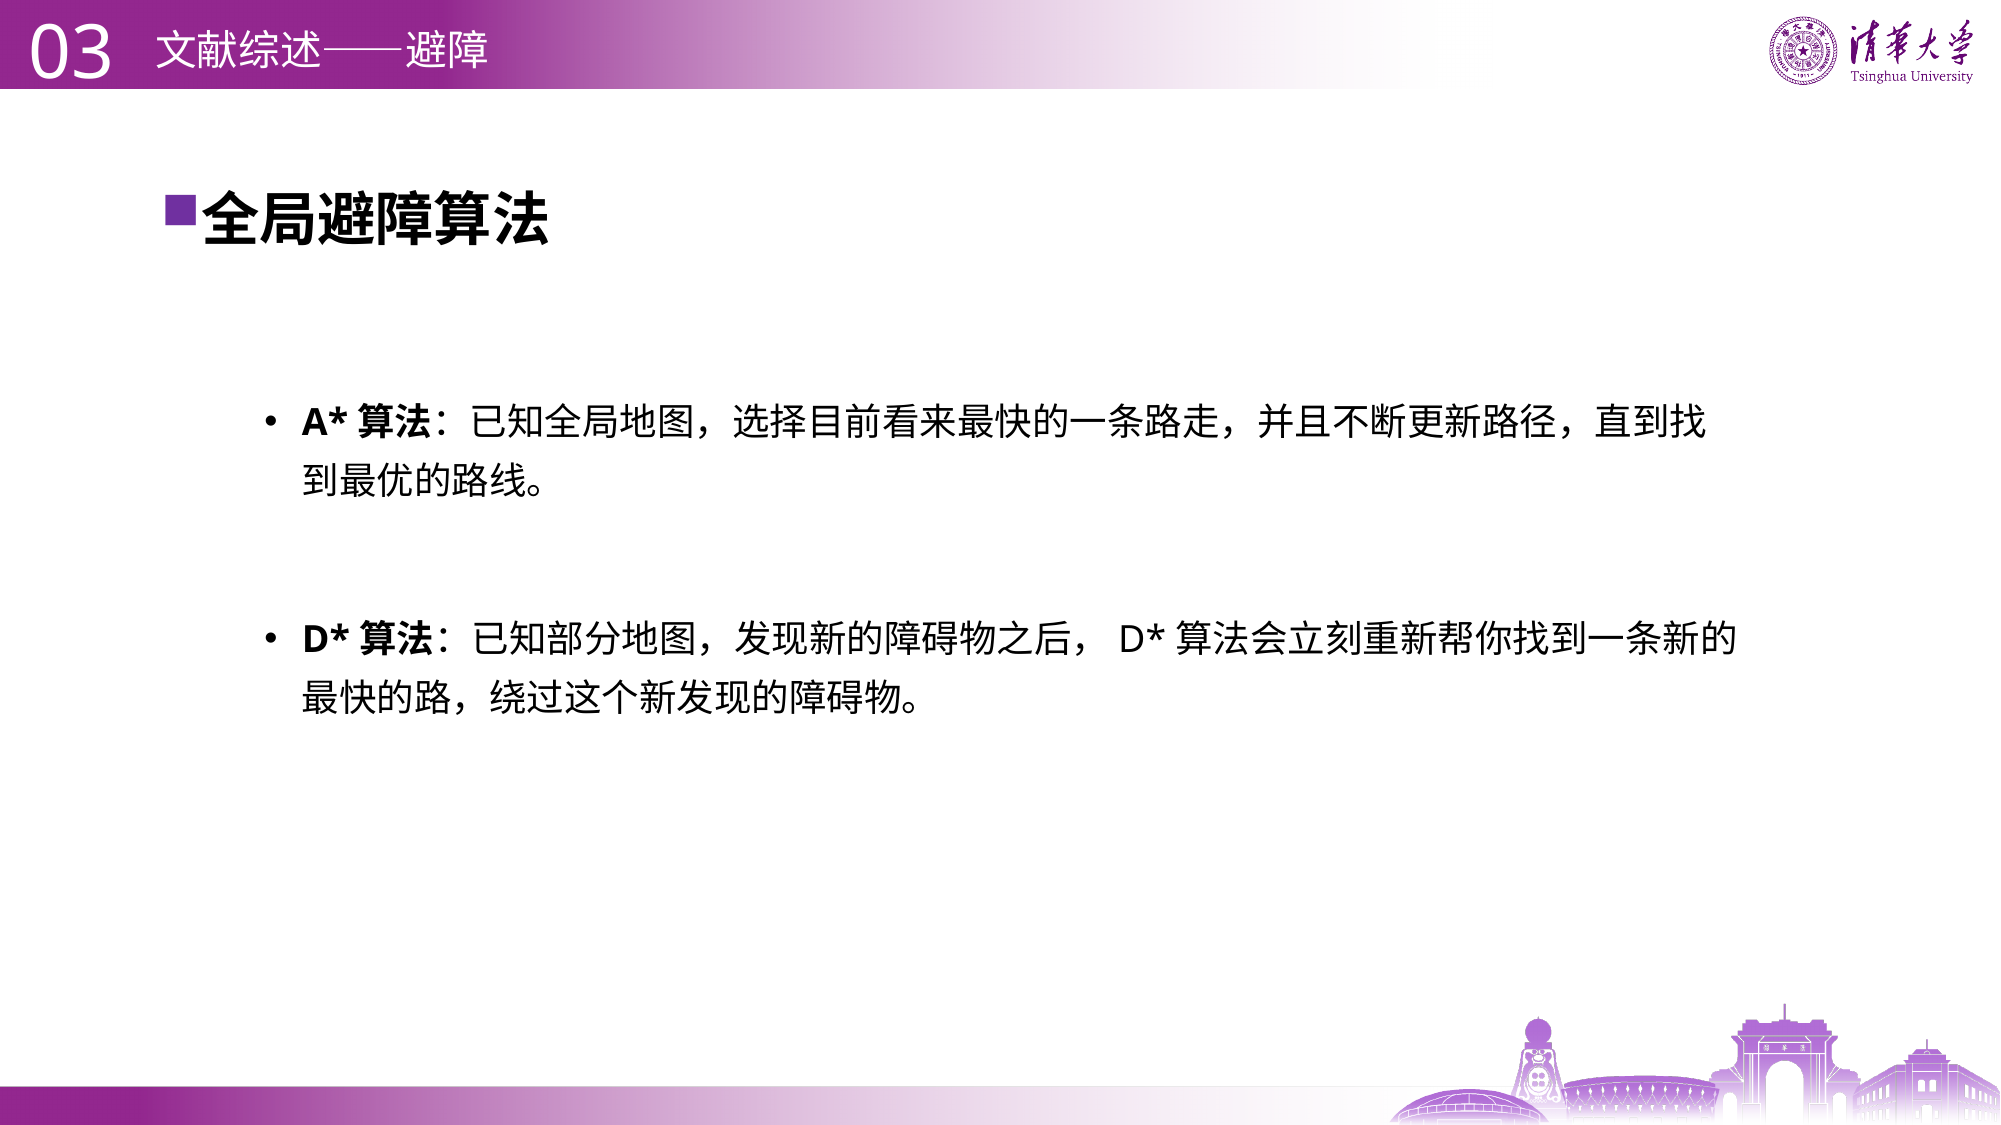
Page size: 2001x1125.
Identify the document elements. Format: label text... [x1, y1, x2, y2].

list 全局避障算法 [144, 160, 971, 261]
list 03 [11, 0, 153, 105]
title 文献综述——避障 [153, 7, 1720, 97]
picture [0, 0, 2000, 1125]
list A*算法：已知全局地图，选择目前看来最快的一条路走，并且不断更新路径，直到找到最优的路线。 D*算法：已知部分地图，发现新的障碍物之后，D*算法会立刻重新帮你找到一条新的最快的路，绕过这个新发现的障碍物。 [247, 384, 1753, 1040]
